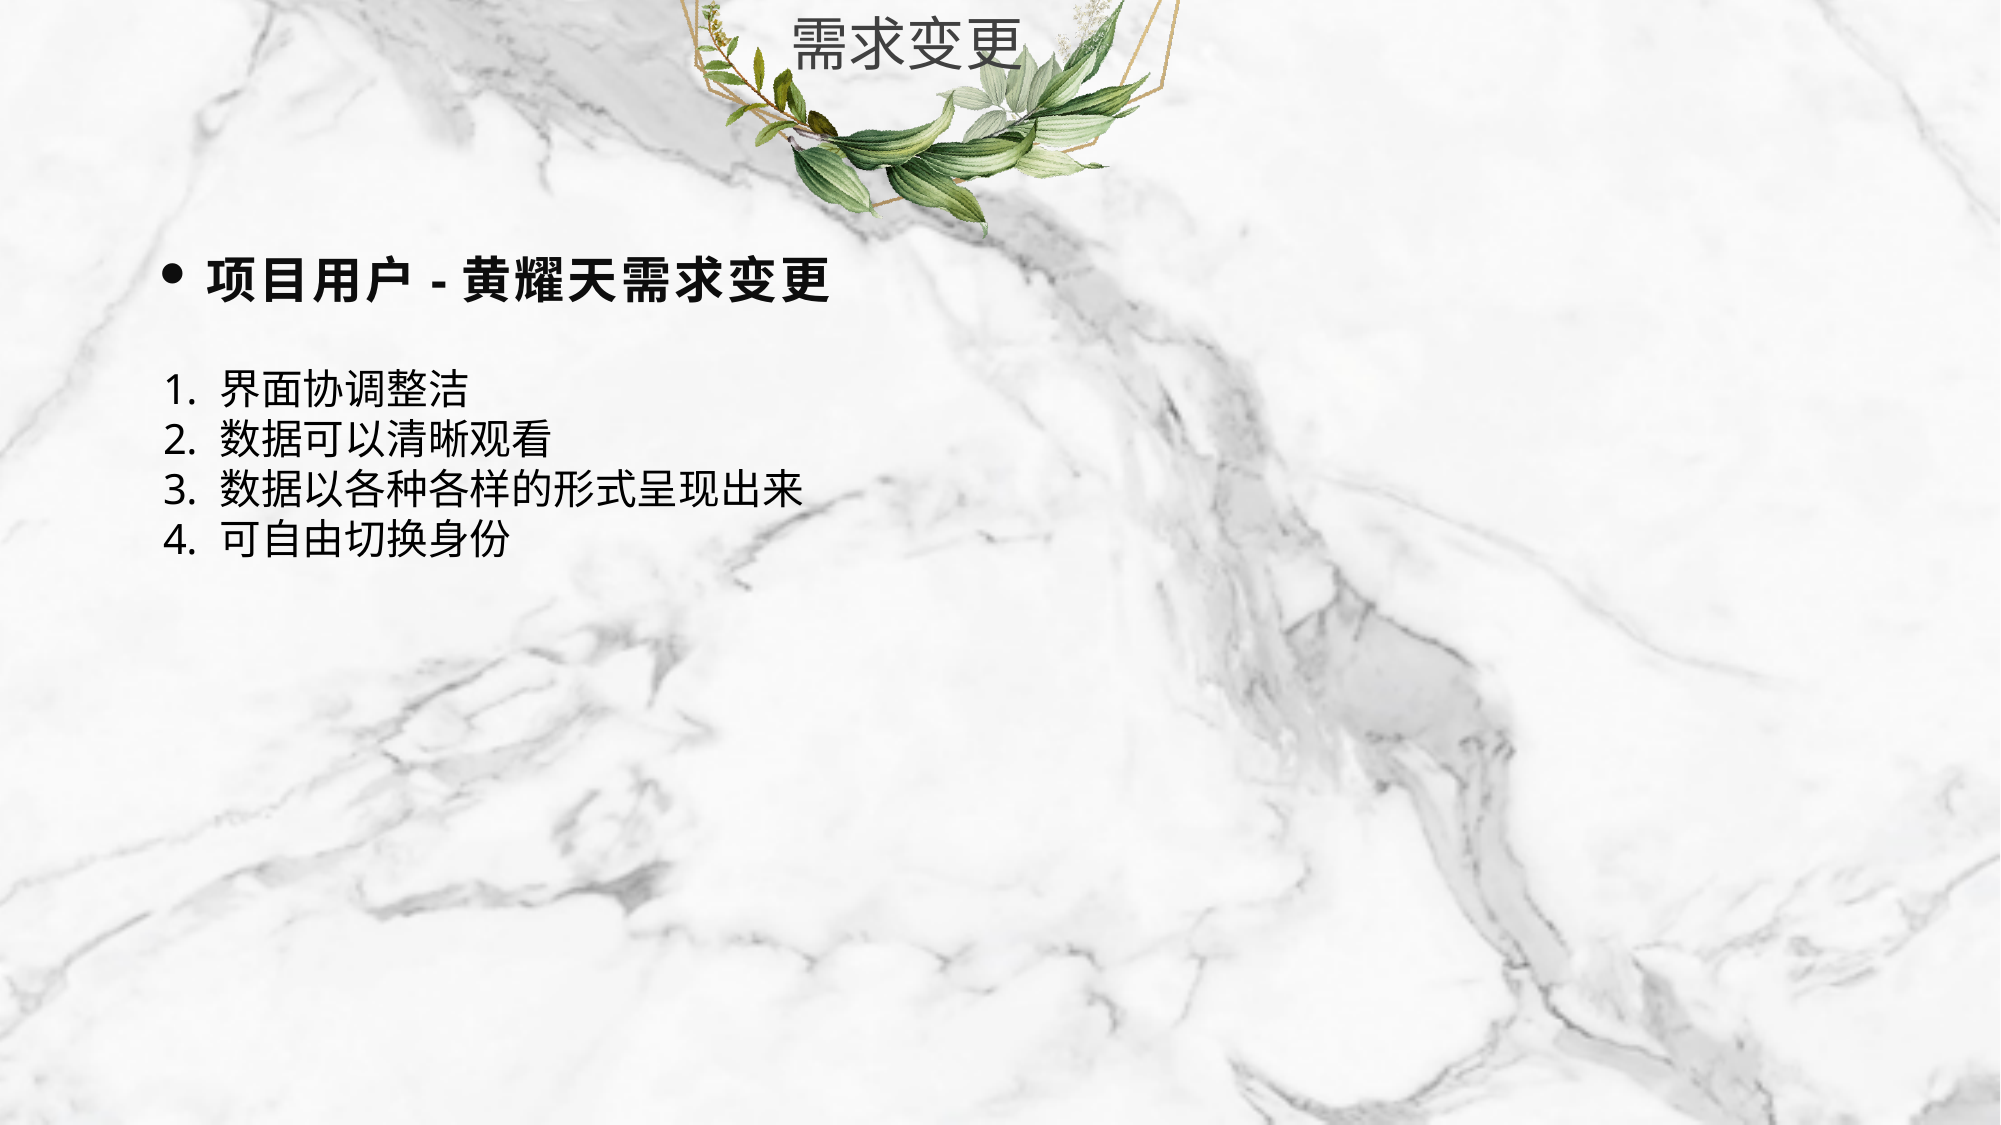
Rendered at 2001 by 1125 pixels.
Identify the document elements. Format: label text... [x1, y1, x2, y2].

text_box [123, 180, 583, 319]
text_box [607, 0, 1165, 217]
picture [0, 0, 2001, 1125]
text_box 项目用户-黄耀天需求变更 [148, 205, 941, 344]
text_box 界面协调整洁 数据可以清晰观看 数据以各种各样的形式呈现出来 可自由切换身份 [148, 355, 1149, 571]
